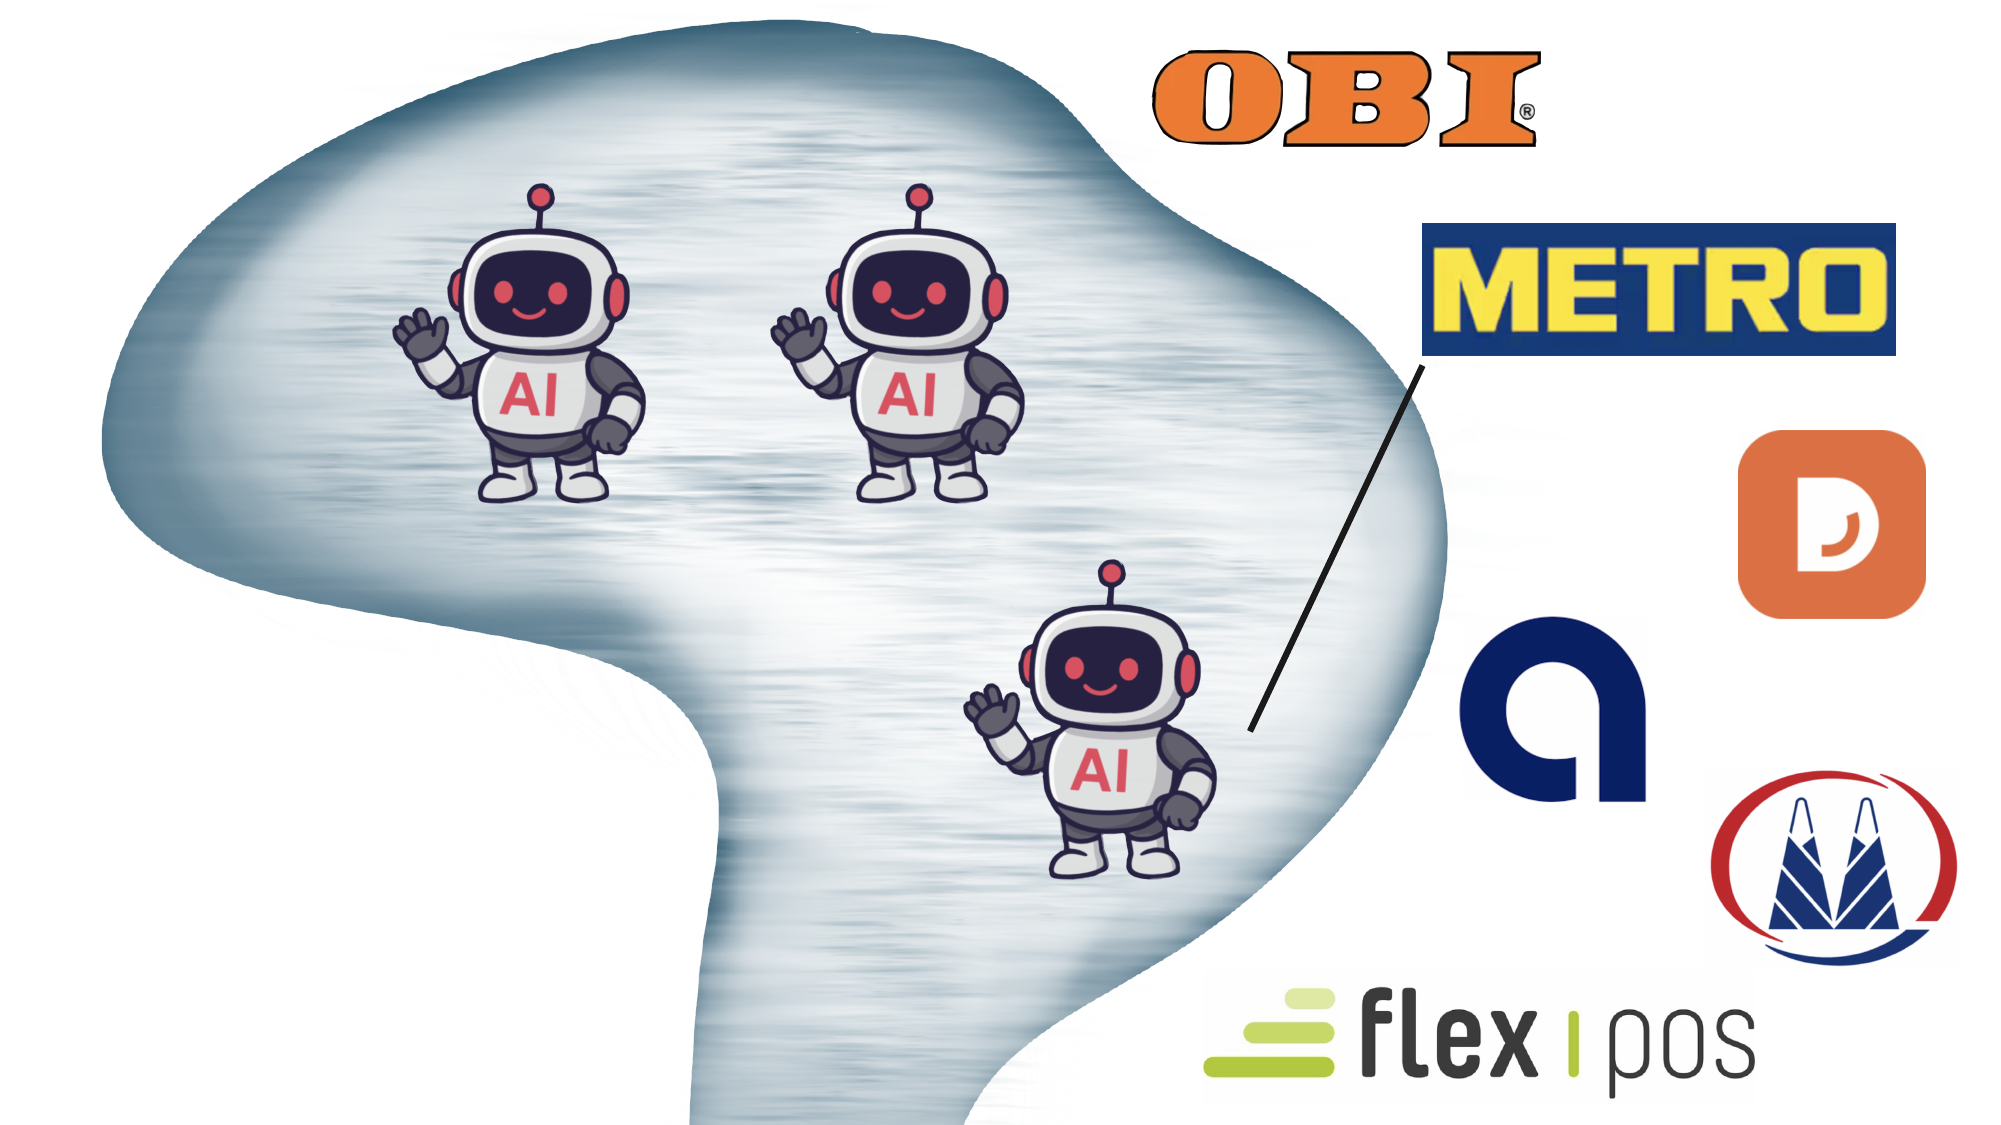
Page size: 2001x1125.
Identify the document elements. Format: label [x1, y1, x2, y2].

text_box [1249, 365, 1423, 732]
picture [0, 0, 2000, 1125]
